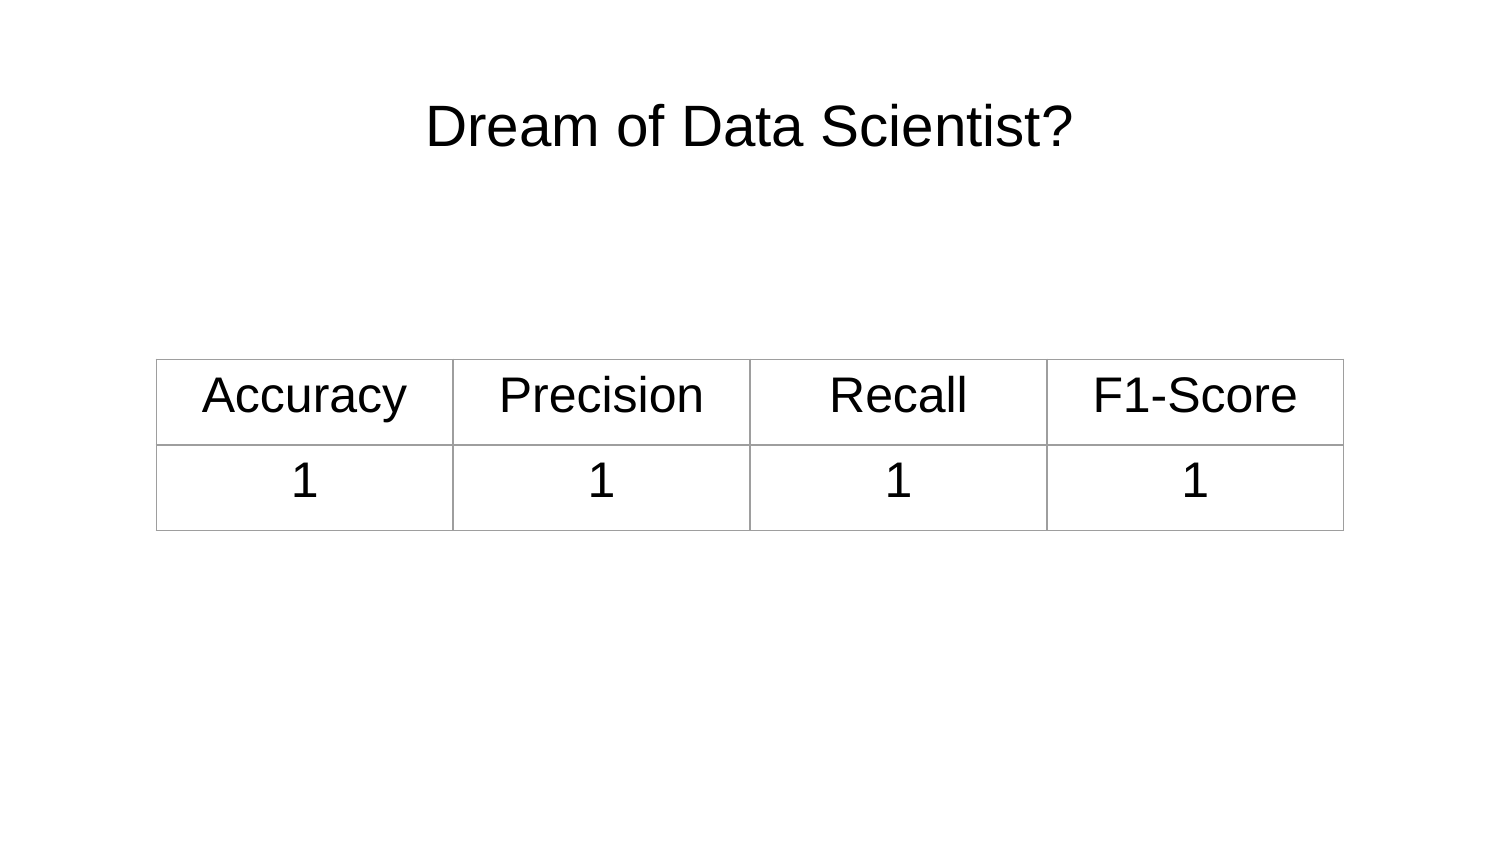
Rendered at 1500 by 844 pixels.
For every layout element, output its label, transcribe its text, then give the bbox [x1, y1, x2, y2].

text_box Dream of Data Scientist? [51, 72, 1449, 167]
text_box [51, 188, 1449, 750]
table_cell 1 [454, 446, 749, 530]
table_cell 1 [157, 446, 452, 530]
table_header Accuracy [157, 360, 452, 444]
table_header Precision [454, 360, 749, 444]
table_cell 1 [1048, 446, 1343, 530]
table_header Recall [751, 360, 1046, 444]
table_cell 1 [751, 446, 1046, 530]
table_header F1-Score [1048, 360, 1343, 444]
